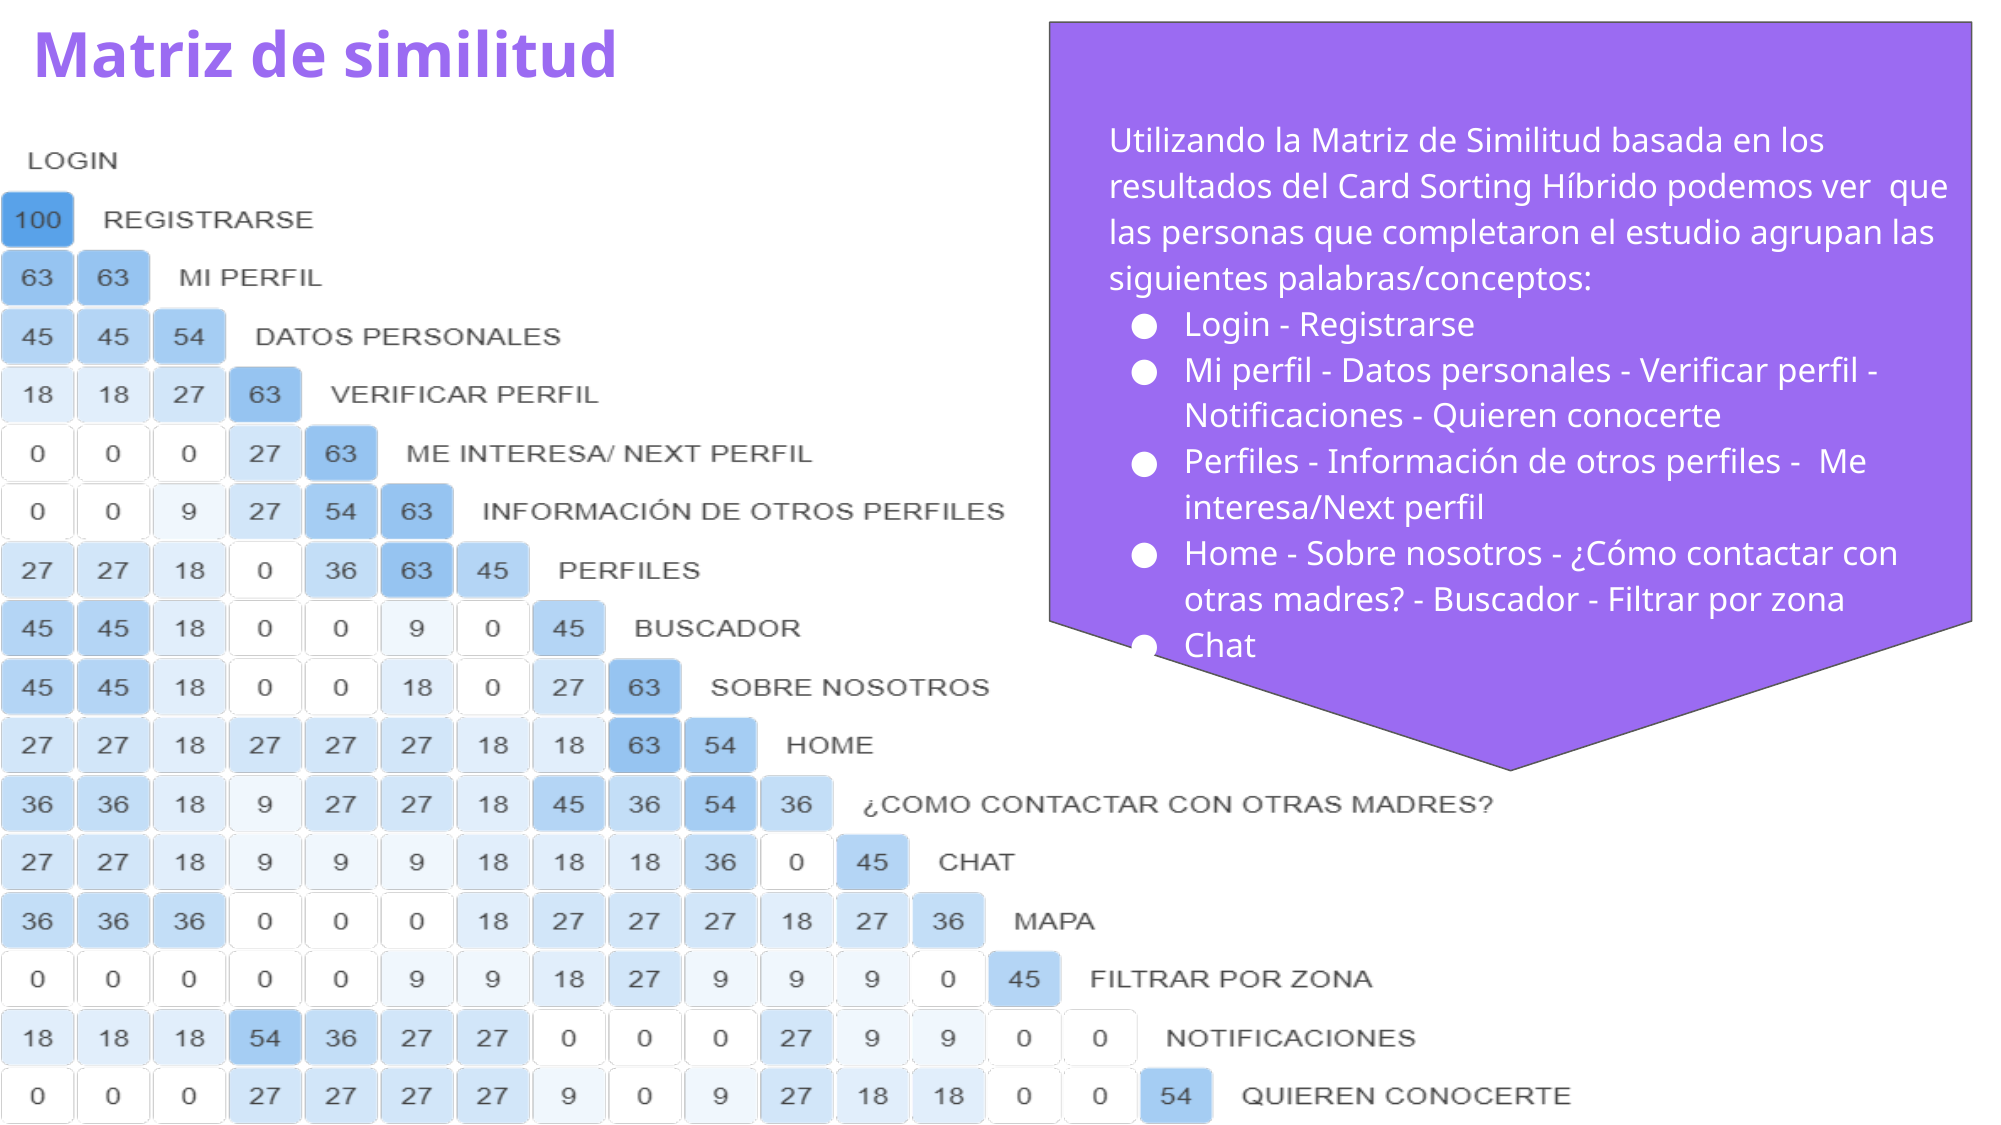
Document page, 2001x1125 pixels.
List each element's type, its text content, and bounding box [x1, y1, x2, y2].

text_box [1049, 22, 1972, 131]
text_box Utilizando la Matriz de Similitud basada en los resultados del Card Sorting Híbrido podemos ver que las personas que completaron el estudio agrupan las siguientes palabras/conceptos: Login - Registrarse Mi perfil - Datos personales - Verificar perfil - Notificaciones - Quieren conocerte Perfiles - Información de otros perfiles - Me interesa/Next perfil Home - Sobre nosotros - ¿Cómo contactar con otras madres? - Buscador - Filtrar por zona Chat [1093, 98, 1972, 714]
picture [0, 132, 1573, 1125]
text_box Matriz de similitud [17, 0, 764, 105]
text_box [1576, 714, 1686, 750]
